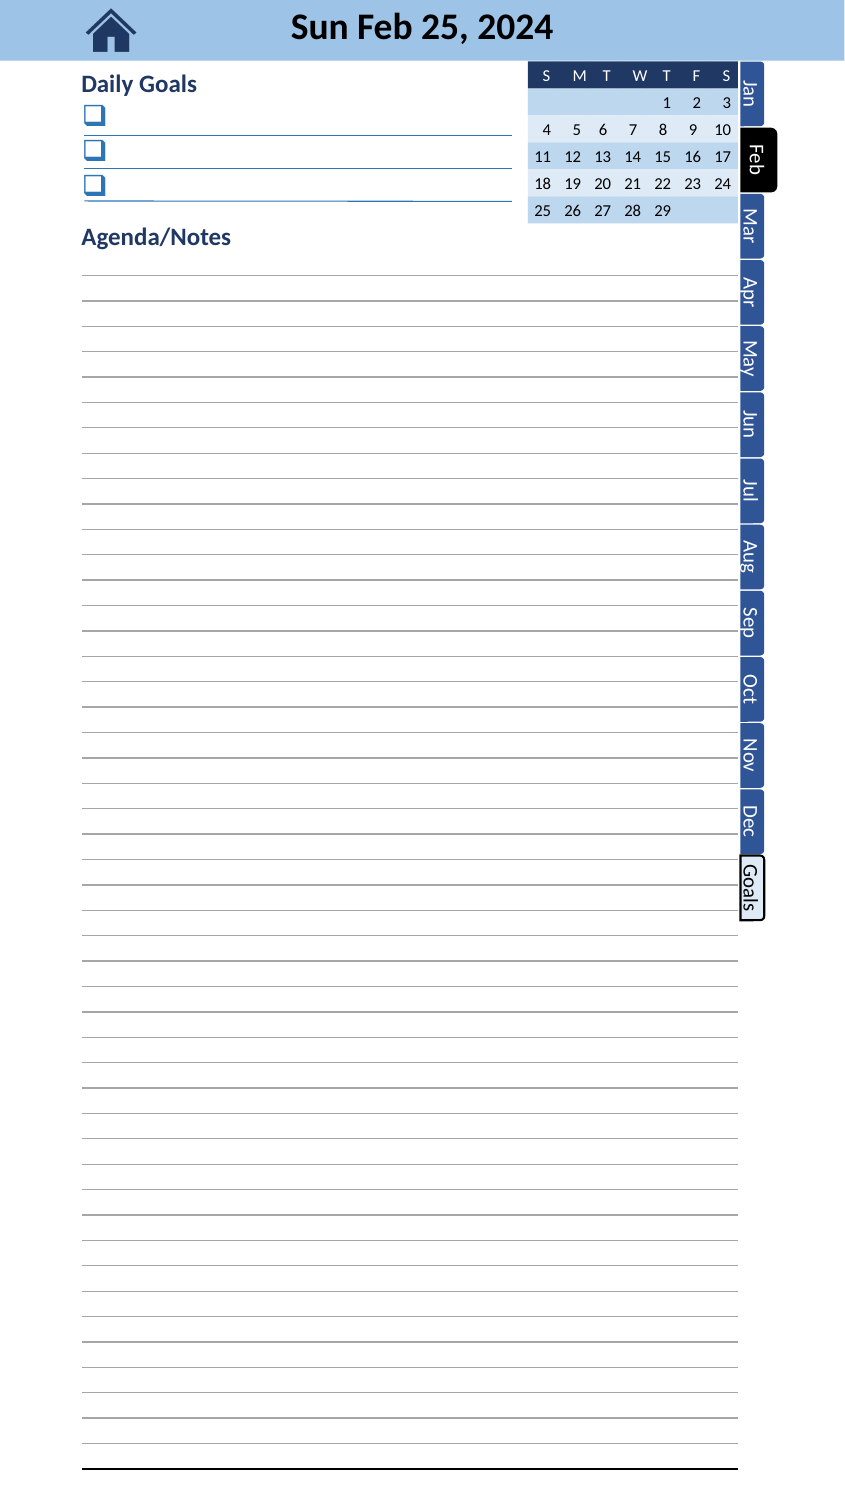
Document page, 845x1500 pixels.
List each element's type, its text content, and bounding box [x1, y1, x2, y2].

list Sun Feb 25, 2024 [190, 0, 655, 61]
picture [82, 1, 140, 59]
